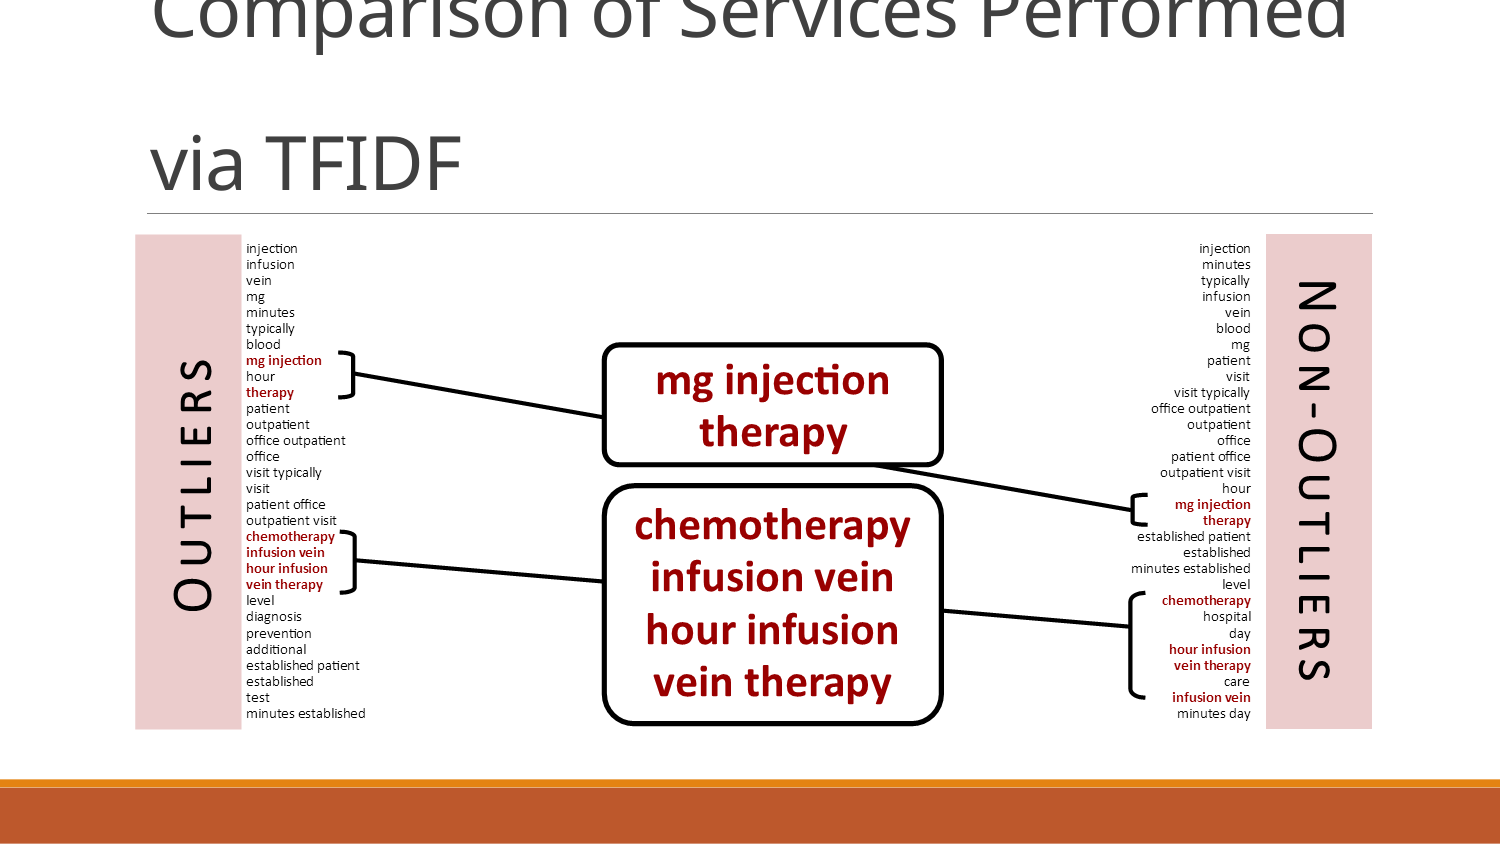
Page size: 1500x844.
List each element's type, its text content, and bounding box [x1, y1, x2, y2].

picture [134, 226, 1373, 738]
title Comparison of Services Performed via TFIDF [135, 35, 1373, 214]
